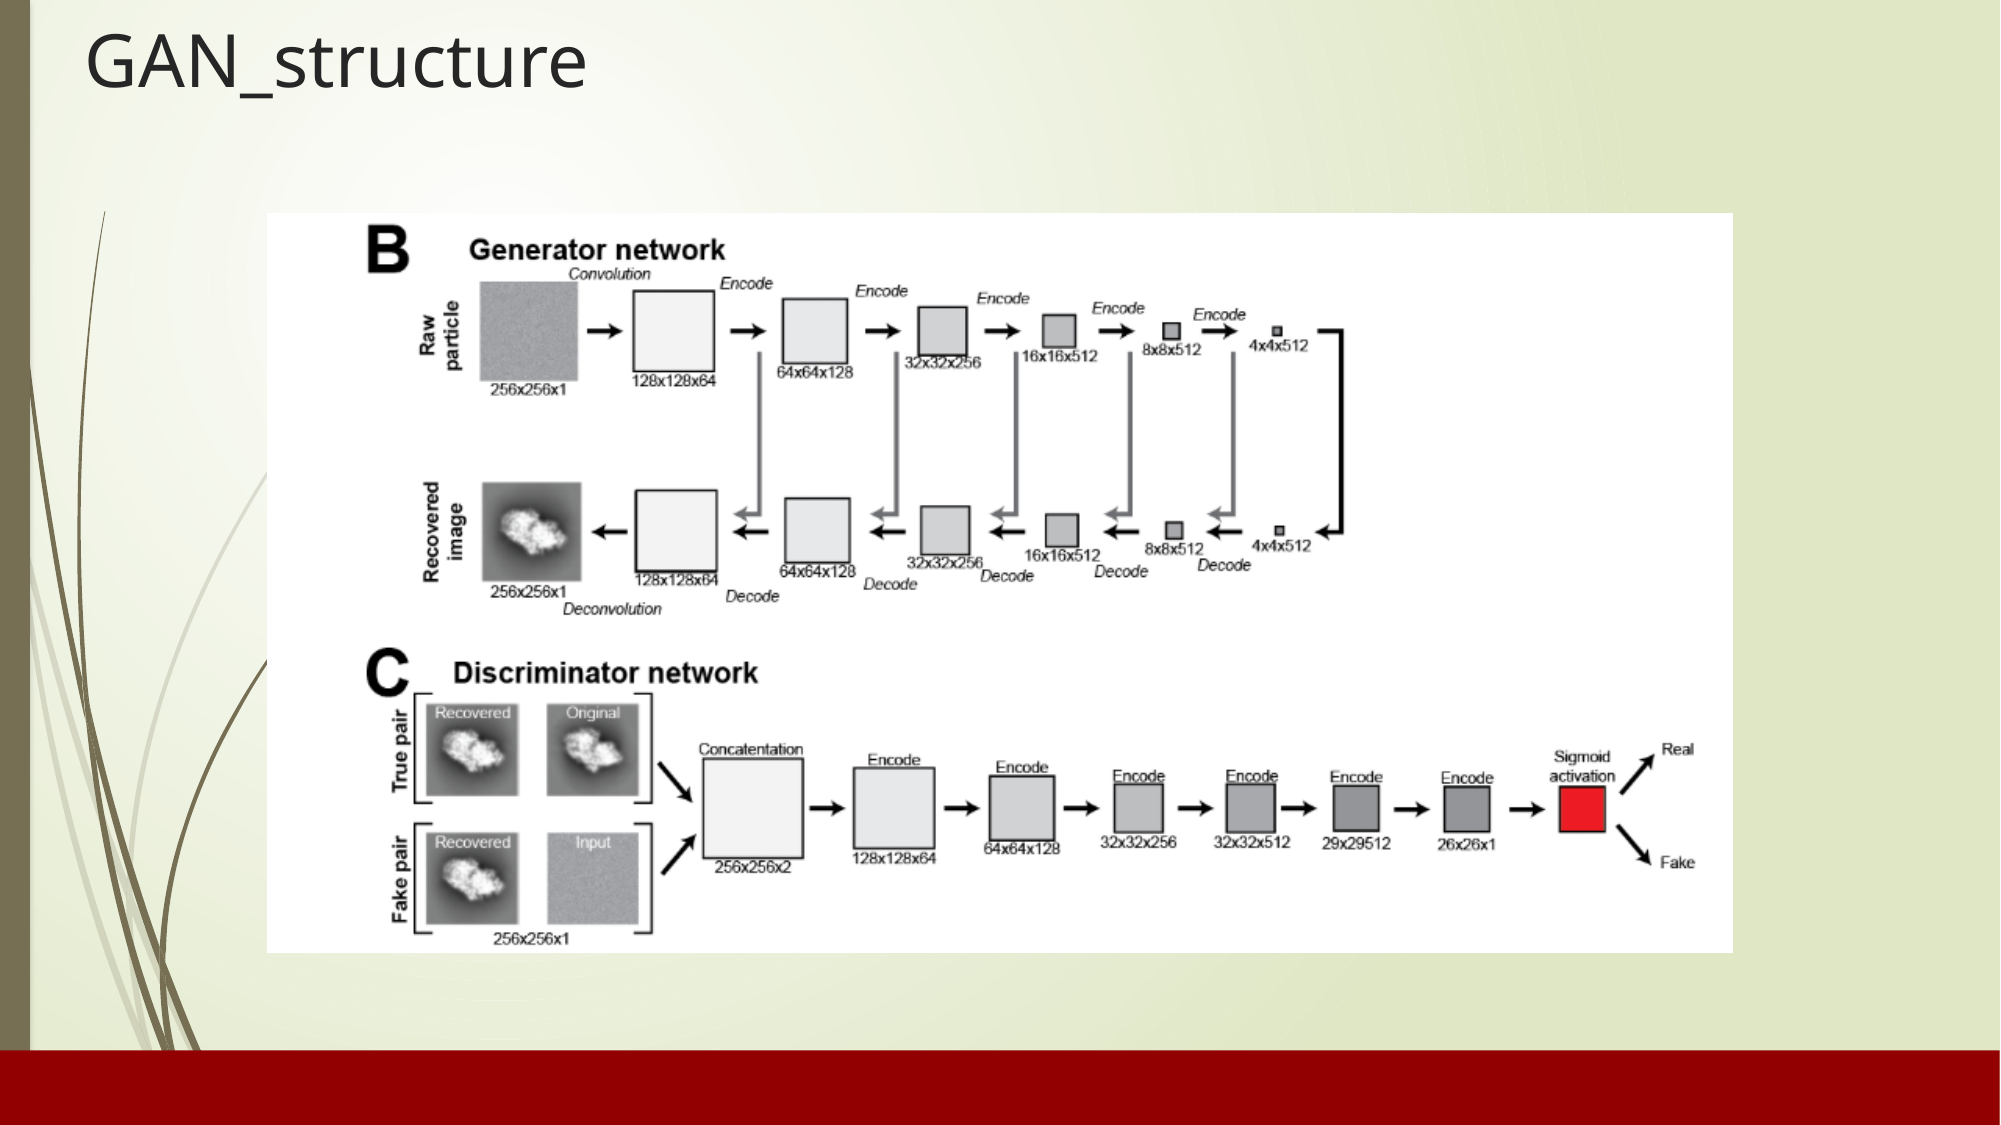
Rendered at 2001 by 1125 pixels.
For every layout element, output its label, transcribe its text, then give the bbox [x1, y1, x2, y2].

title GAN_structure [69, 6, 1926, 110]
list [266, 213, 1734, 954]
